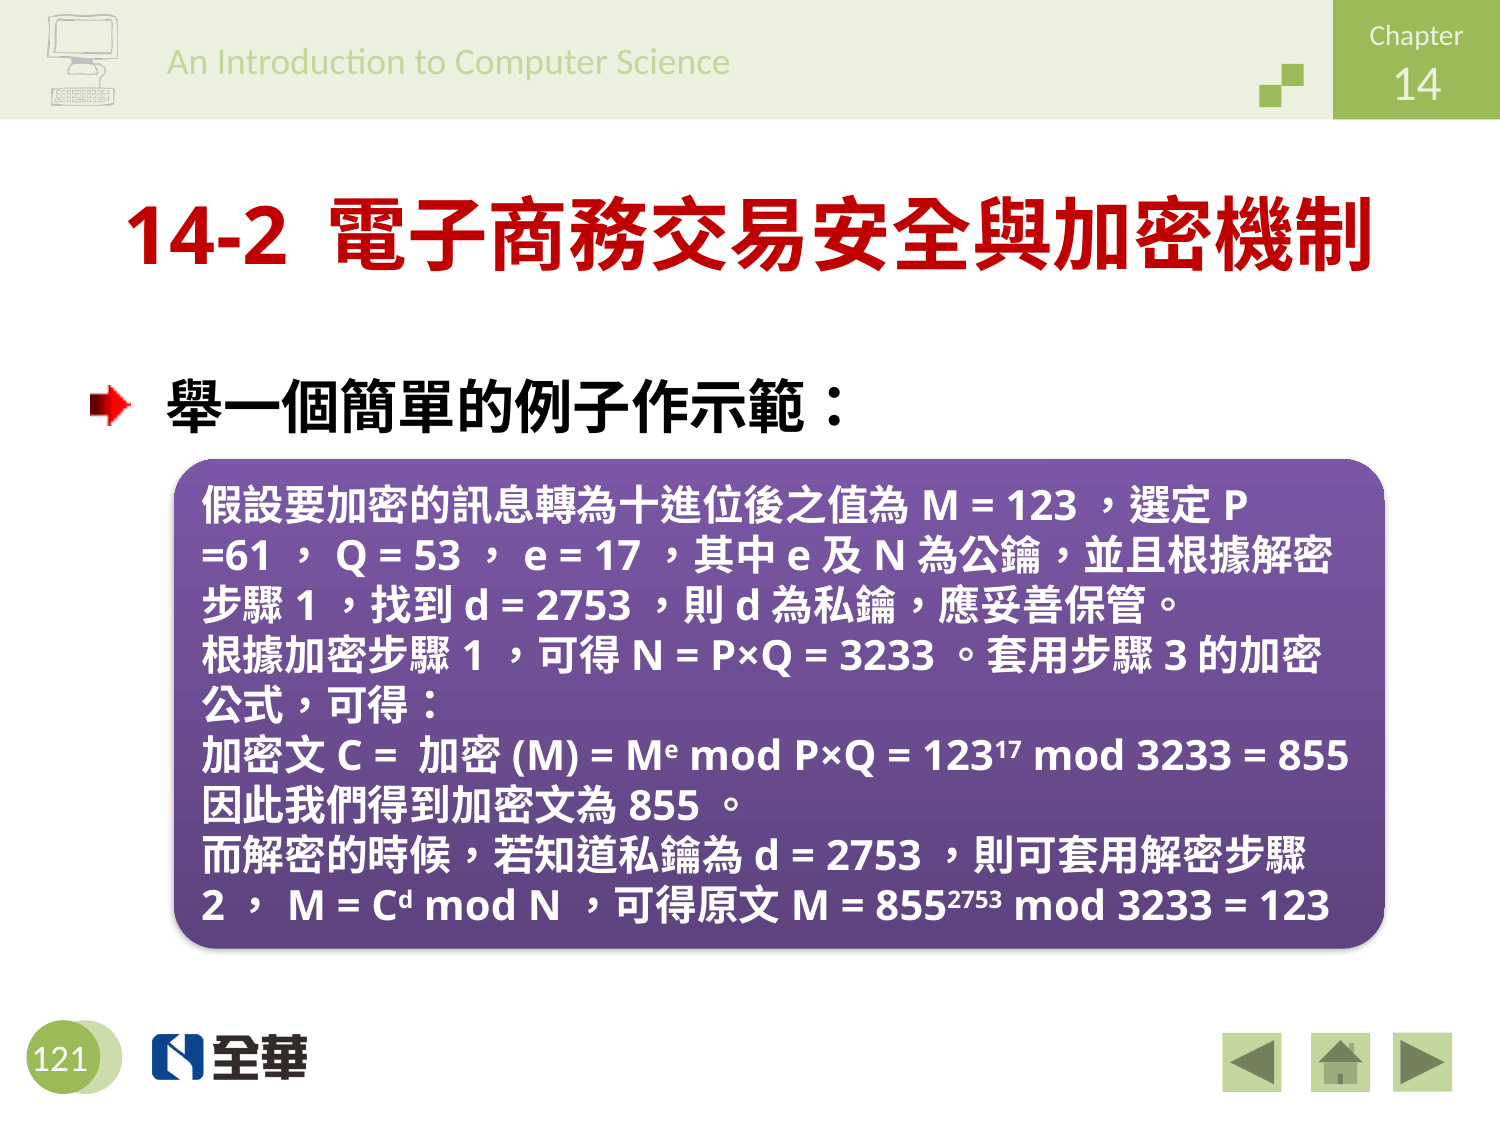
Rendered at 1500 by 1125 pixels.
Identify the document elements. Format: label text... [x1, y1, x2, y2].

picture [47, 14, 118, 106]
text_box 假設要加密的訊息轉為十進位後之值為M = 123，選定P =61，Q = 53，e = 17，其中e及N為公鑰，並且根據解密步驟1，找到d = 2753，則d為私鑰，應妥善保管。 根據加密步驟1，可得N = P×Q = 3233。套用步驟3的加密公式，可得： 加密文C = 加密(M) = Me mod P×Q = 12317 mod 3233 = 855 因此我們得到加密文為855。 而解密的時候，若知道私鑰為d = 2753，則可套用解密步驟2，M = Cd mod N，可得原文M = 8552753 mod 3233 = 123 [174, 459, 1385, 949]
list 舉一個簡單的例子作示範： [75, 363, 1425, 1005]
title 14-2 電子商務交易安全與加密機制 [75, 138, 1425, 327]
picture [90, 385, 131, 426]
picture [152, 1034, 307, 1080]
